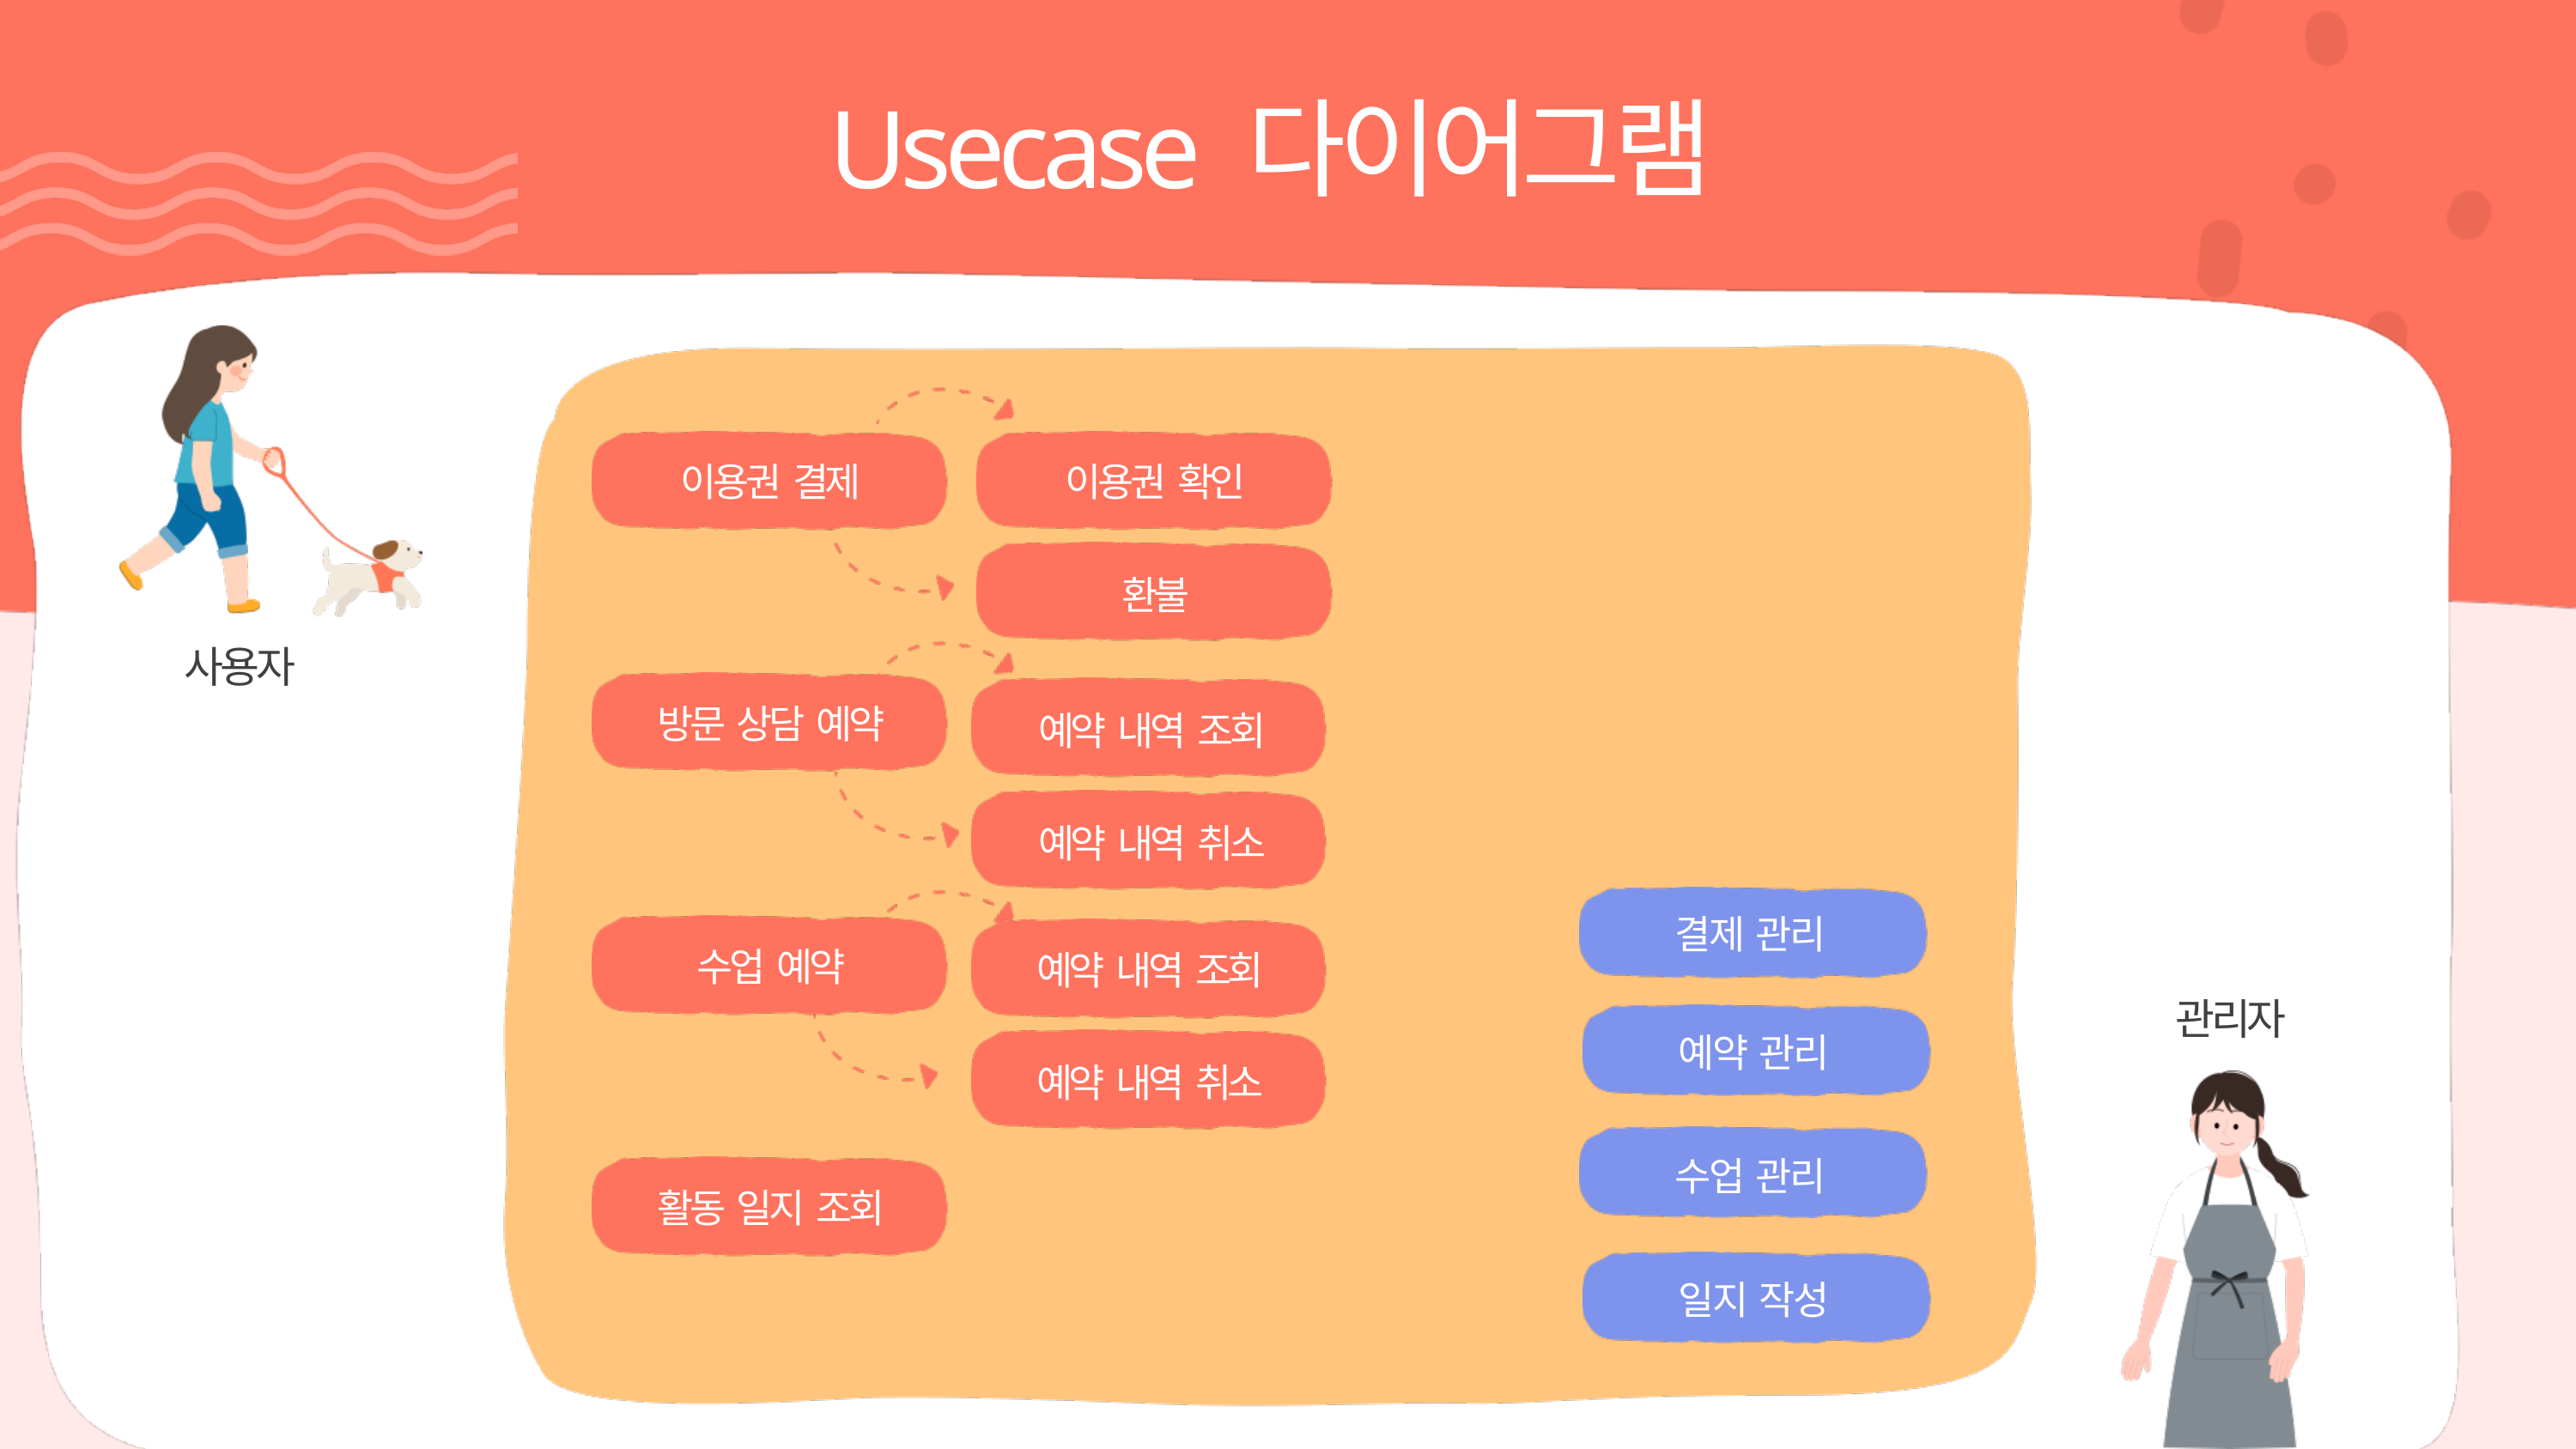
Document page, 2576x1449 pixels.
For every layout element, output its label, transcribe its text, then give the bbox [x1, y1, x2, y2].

text_box 관리자 [2175, 983, 2297, 1045]
text_box 사용자 [184, 631, 319, 693]
picture [0, 0, 2576, 1449]
